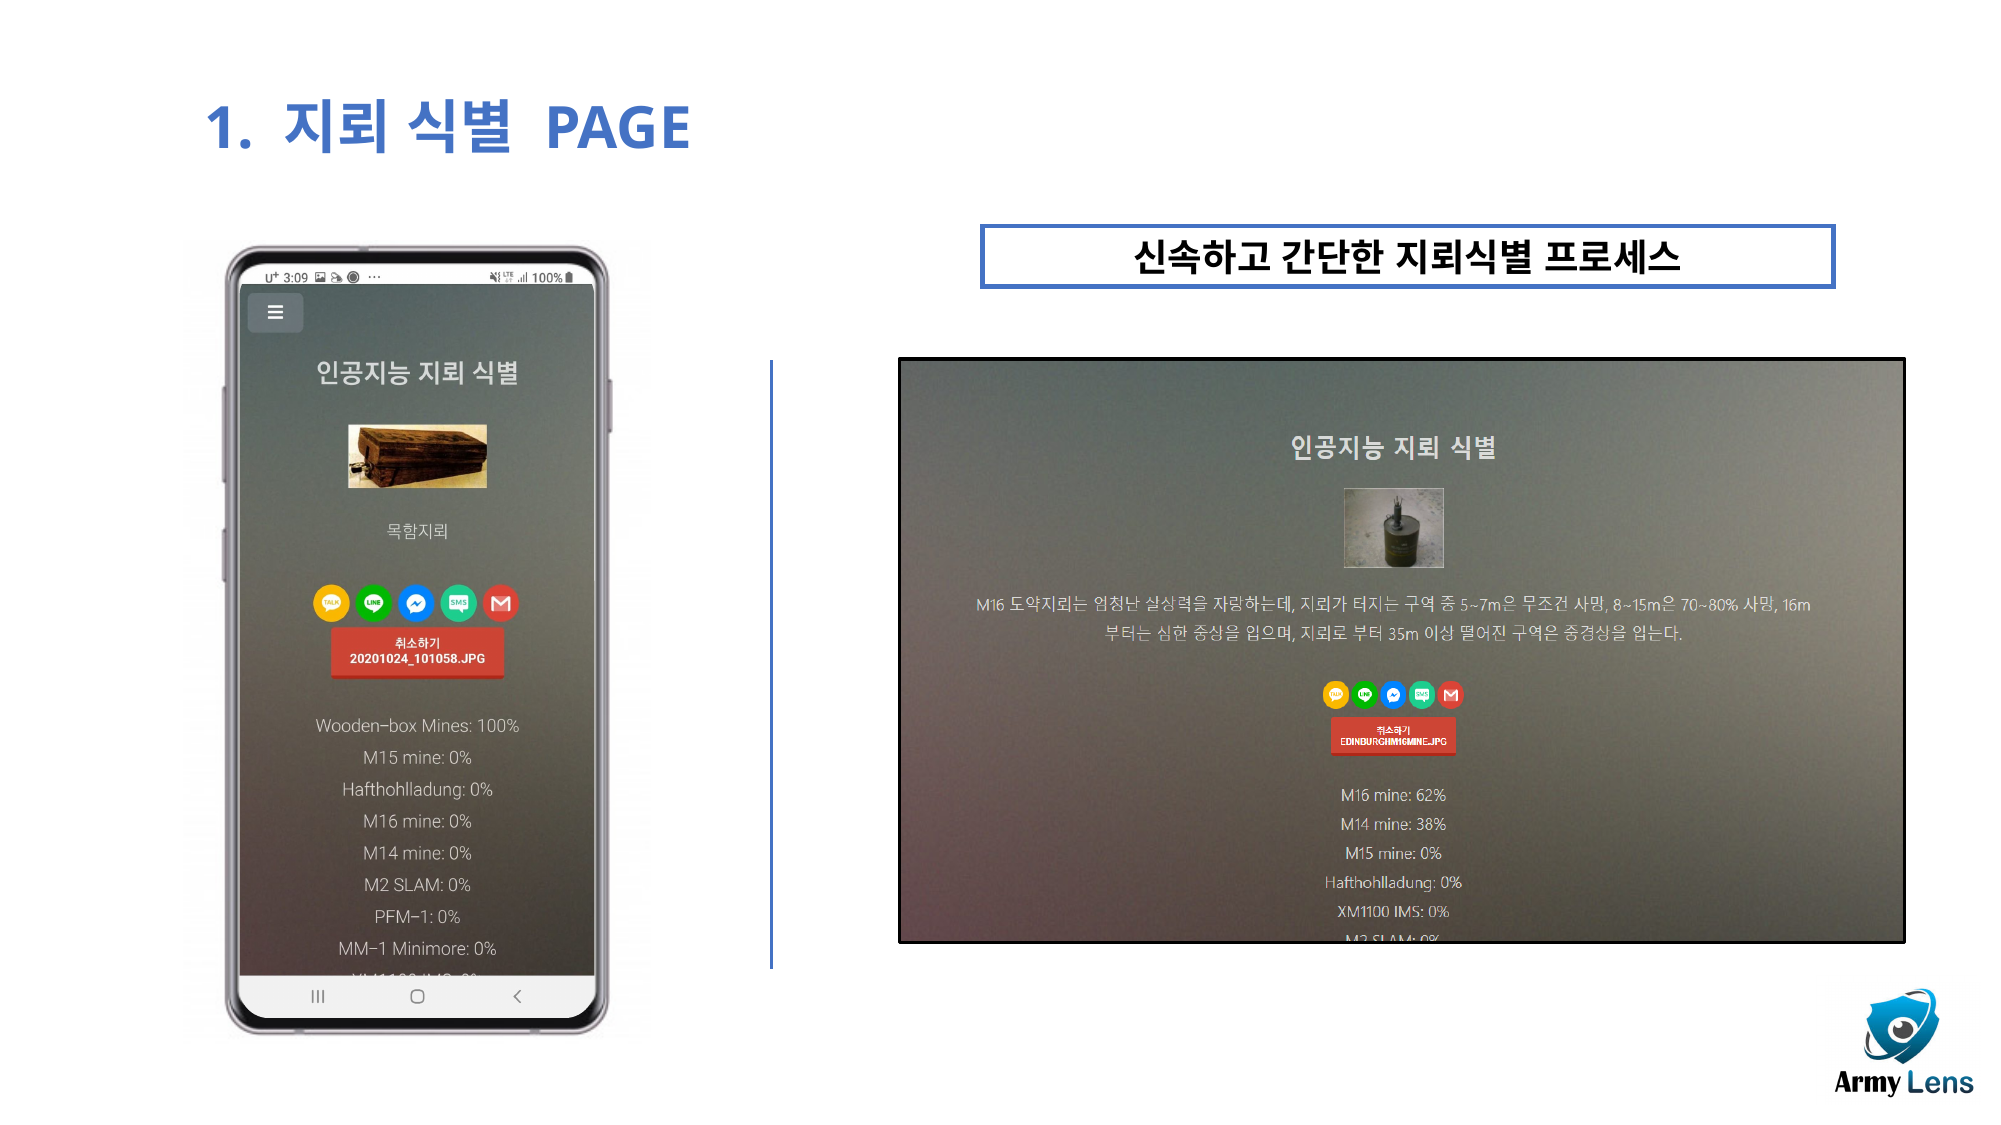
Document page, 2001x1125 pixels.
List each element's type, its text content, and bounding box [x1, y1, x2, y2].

picture [900, 360, 1904, 942]
picture [1816, 975, 1981, 1105]
text_box 1. 지뢰 식별 PAGE [105, 94, 791, 157]
text_box 신속하고 간단한 지뢰식별 프로세스 [982, 225, 1834, 287]
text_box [183, 240, 651, 1044]
